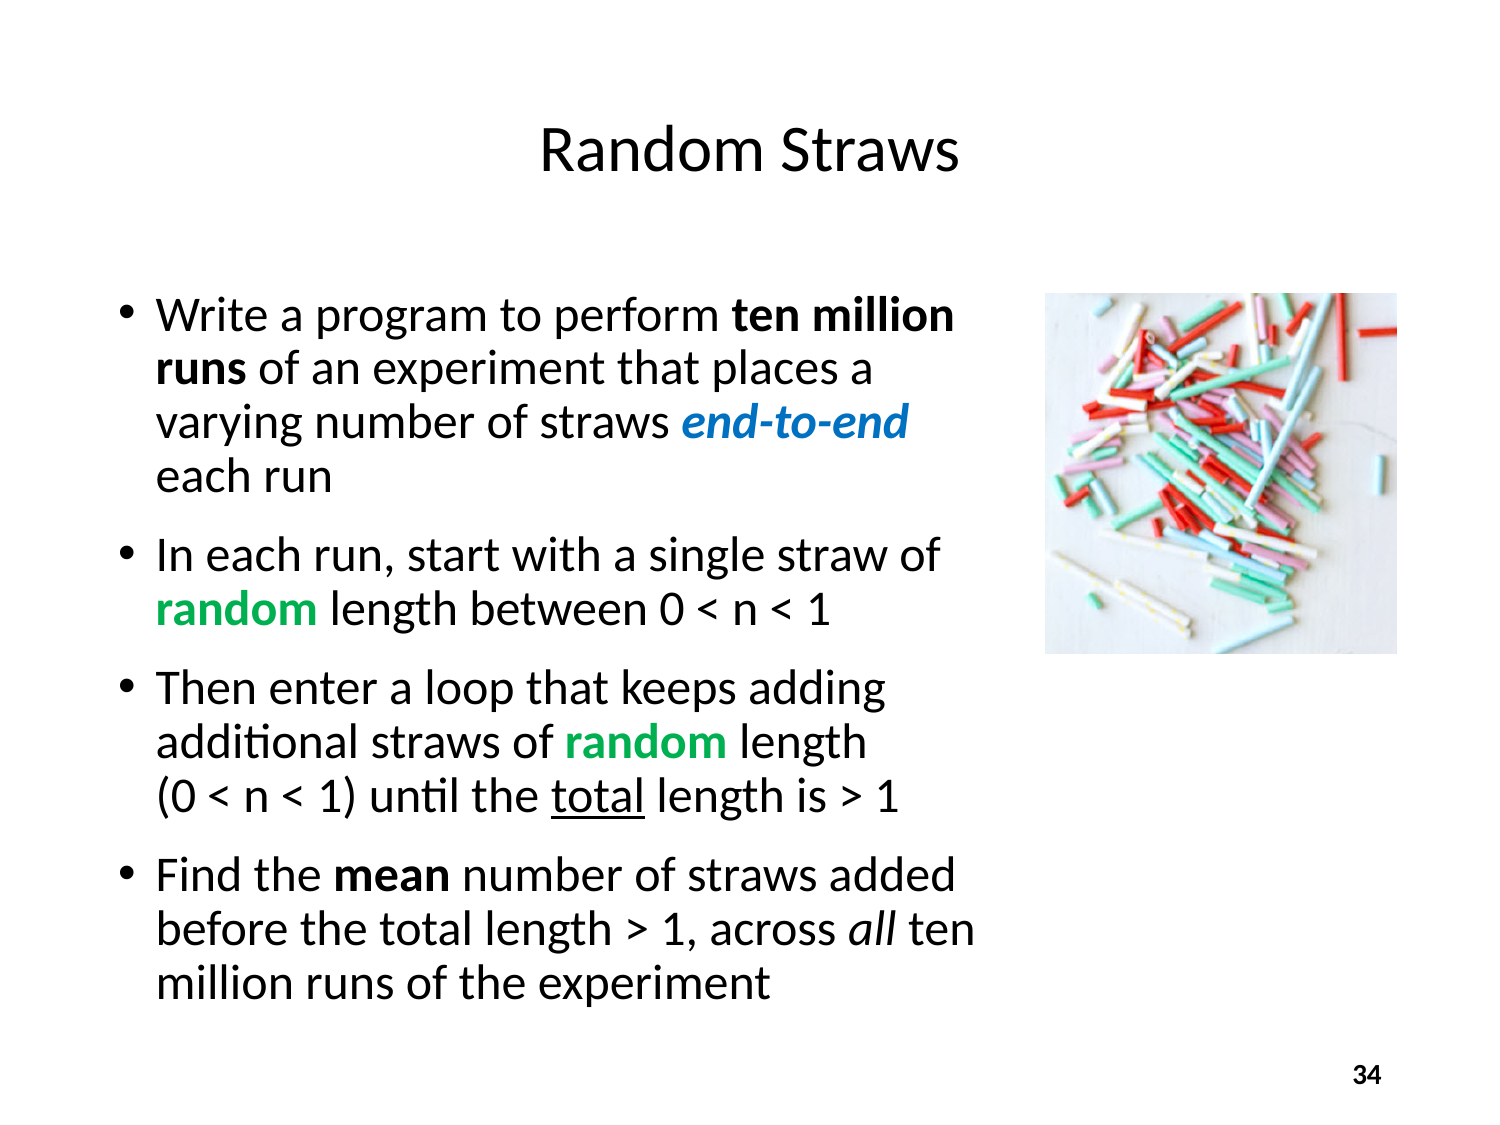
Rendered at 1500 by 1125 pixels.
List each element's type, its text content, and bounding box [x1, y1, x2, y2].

title Random Straws [103, 59, 1397, 241]
picture [1045, 293, 1397, 654]
list Write a program to perform ten million runs of an experiment that places a varying number of straws end-to-end each run In each run, start with a single straw of random length between 0 < n < 1 Then enter a loop that keeps adding additional straws of random length (0 < n < 1) until the total length is > 1 Find the mean number of straws added before the total length > 1, across all ten million runs of the experiment [103, 280, 1003, 1043]
slide_number 34 [1059, 1042, 1397, 1103]
